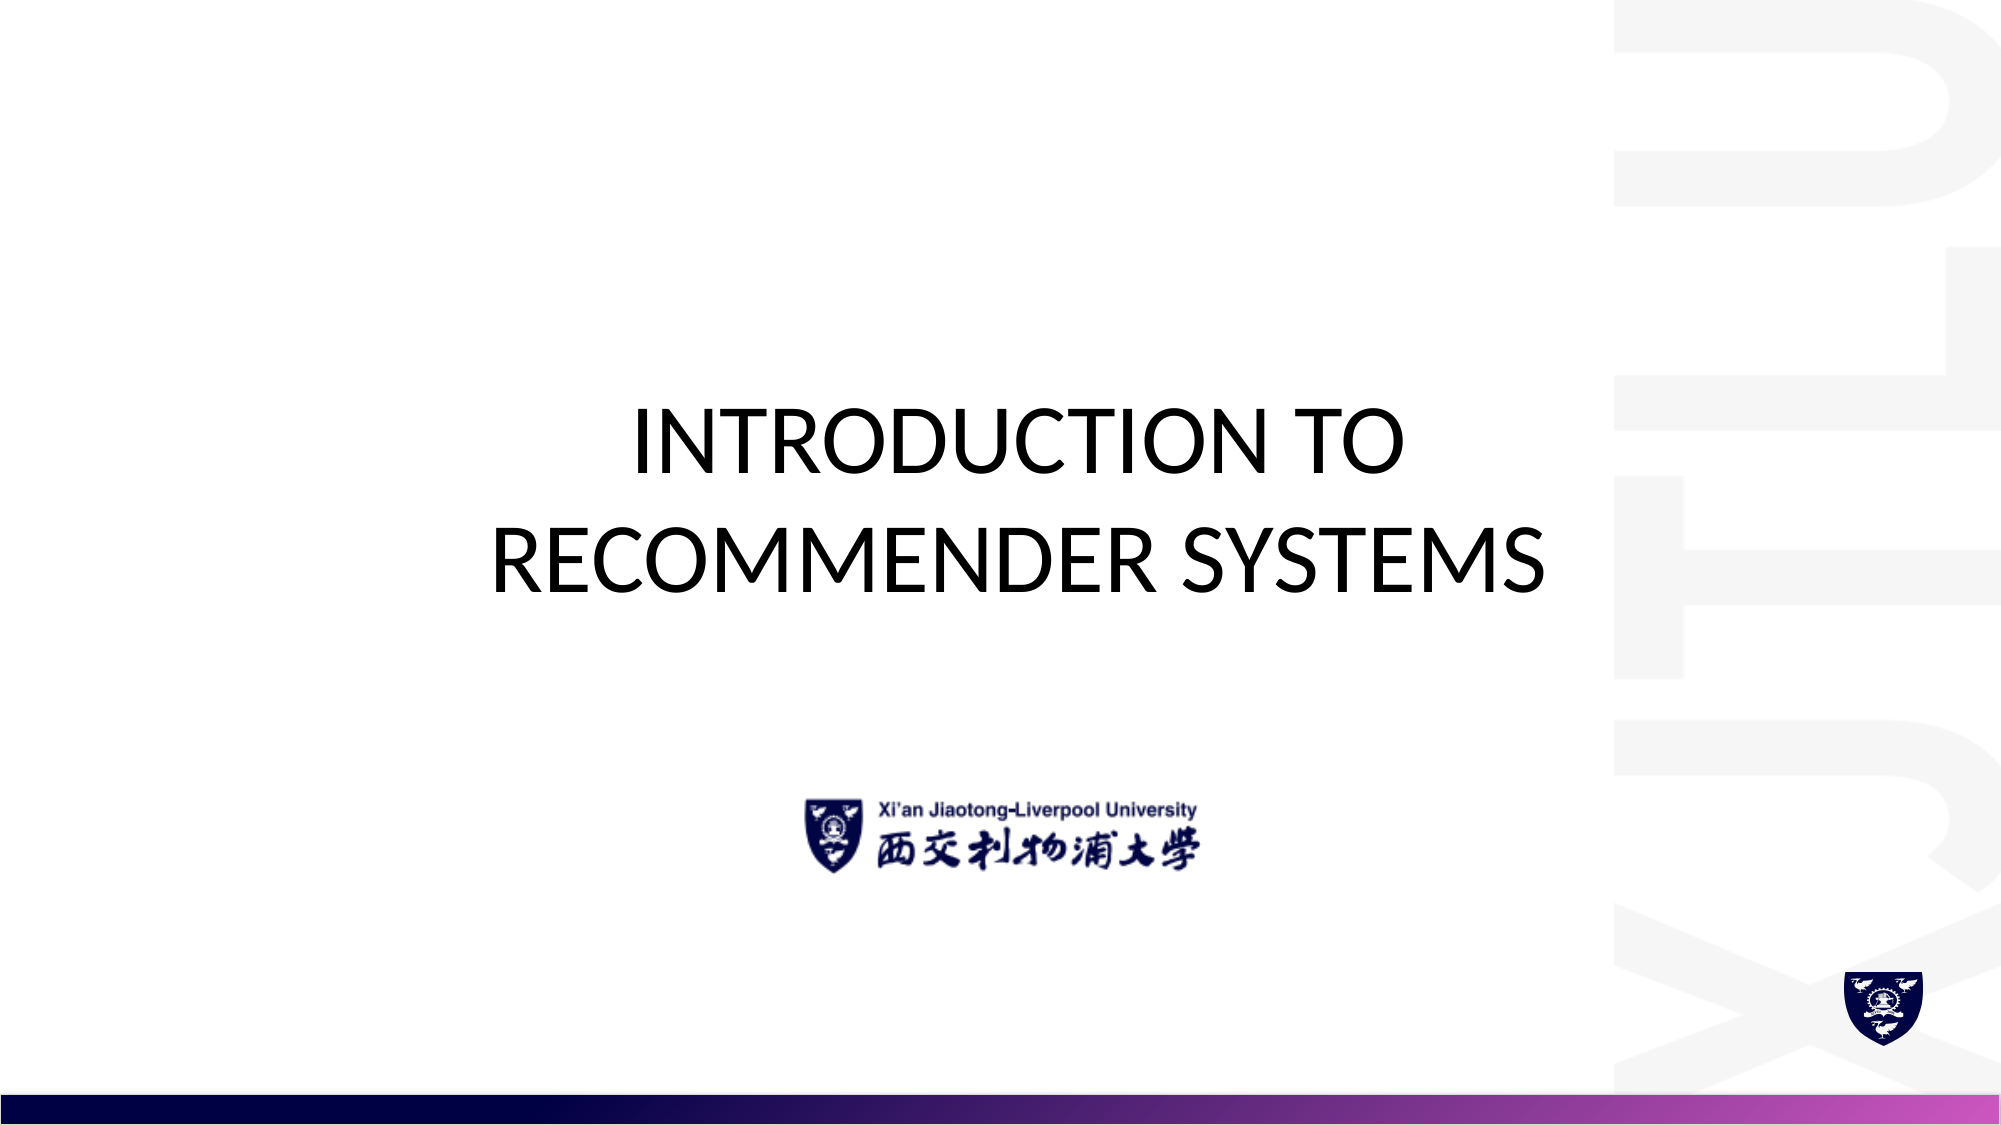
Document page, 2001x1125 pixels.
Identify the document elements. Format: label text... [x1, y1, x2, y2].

picture [793, 789, 1207, 879]
title Introduction to Recommender Systems [312, 349, 1725, 637]
picture [1844, 972, 1923, 1046]
